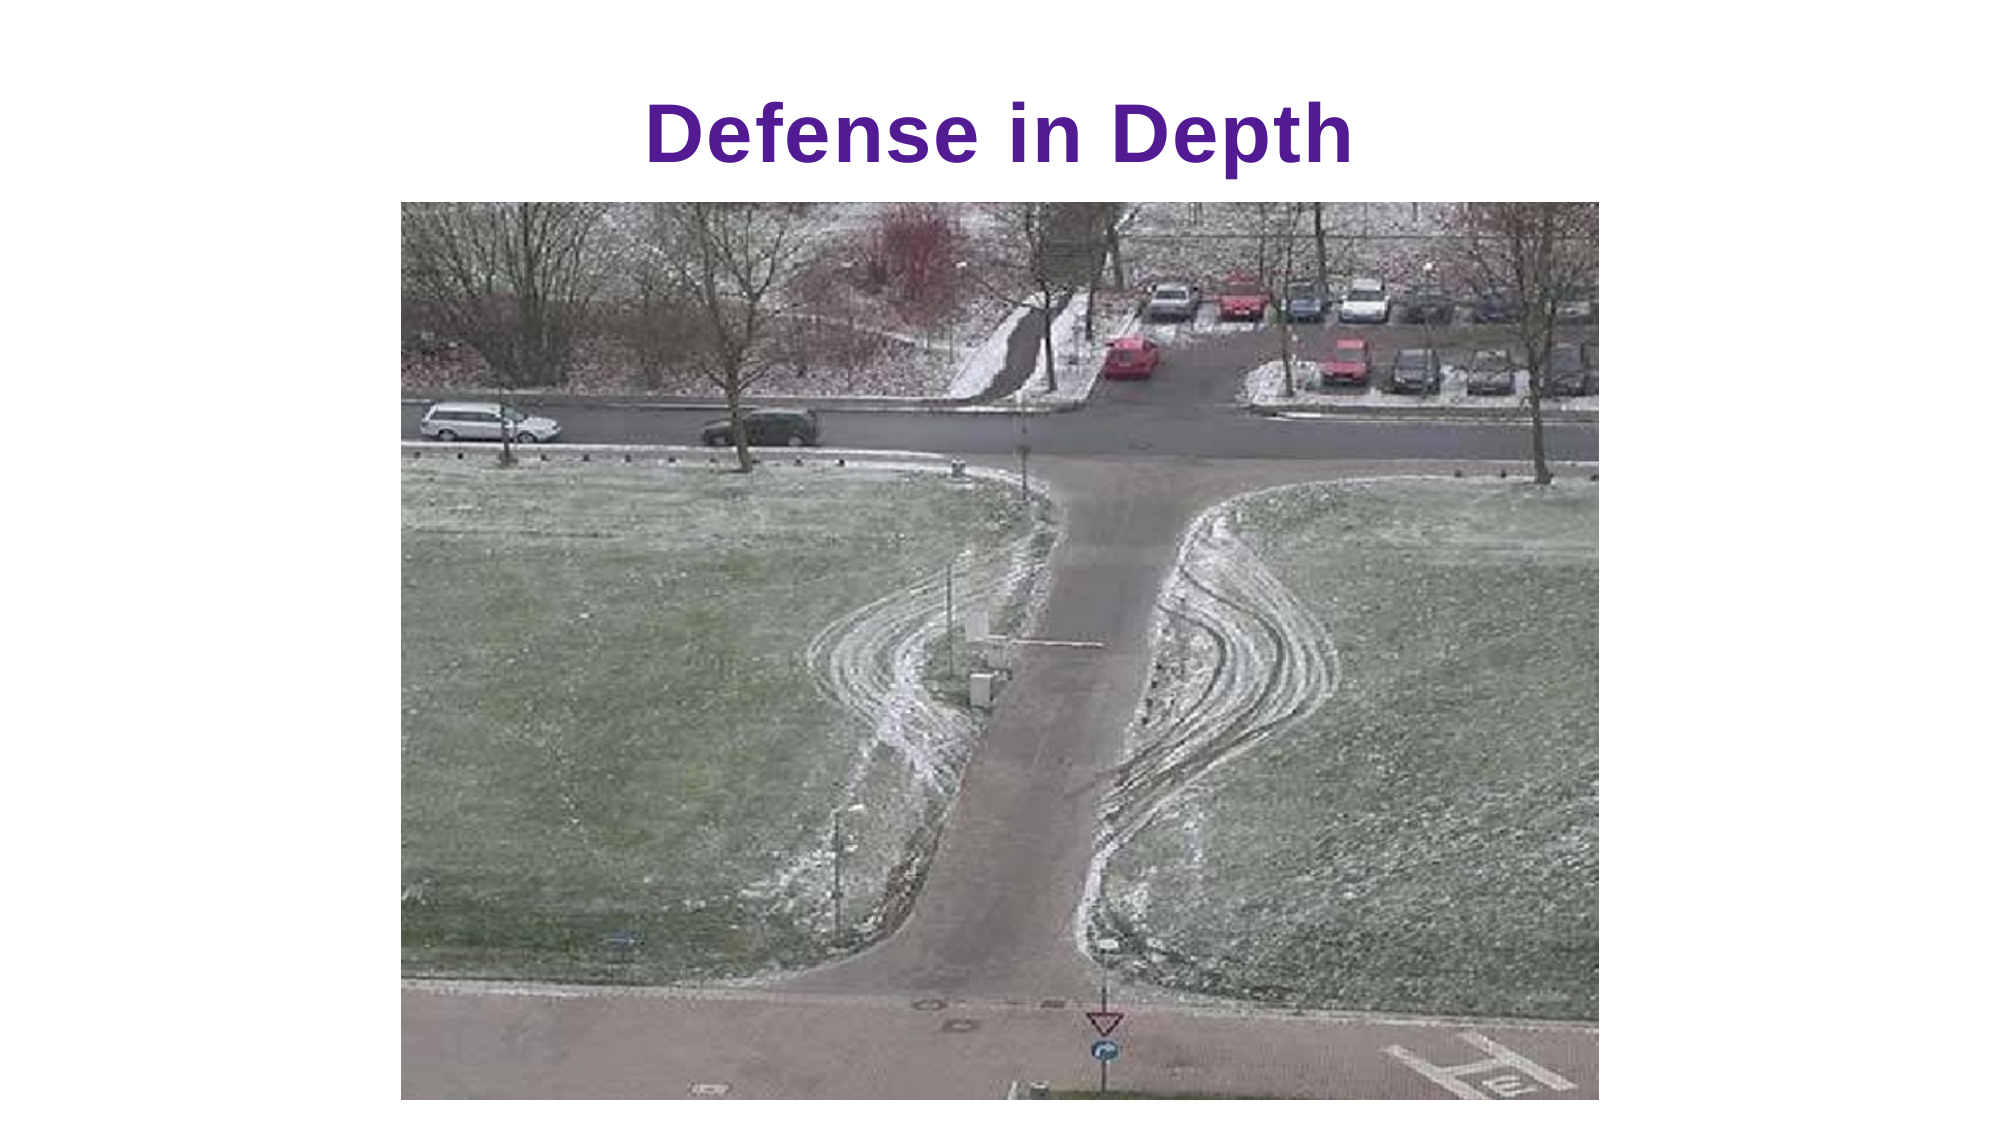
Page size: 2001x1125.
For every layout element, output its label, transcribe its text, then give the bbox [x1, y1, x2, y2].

title Defense in Depth [99, 59, 1900, 211]
picture [401, 202, 1599, 1100]
